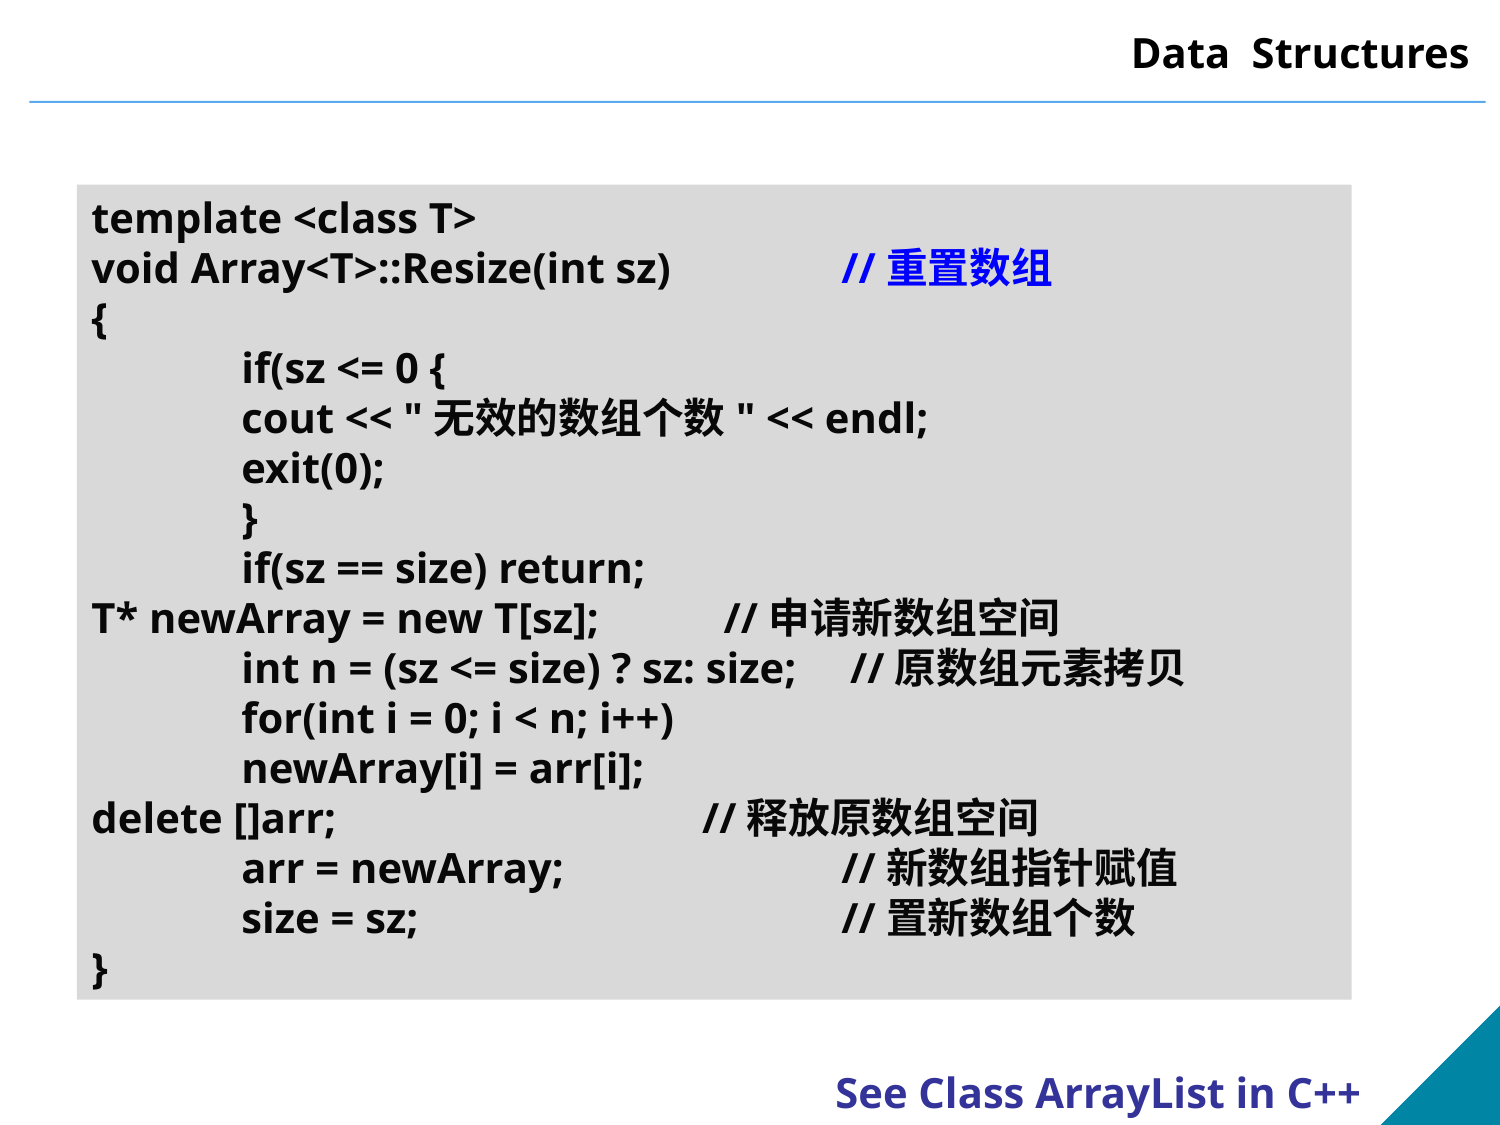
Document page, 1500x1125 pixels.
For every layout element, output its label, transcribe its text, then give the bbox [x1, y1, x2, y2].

text_box template <class T> void Array<T>::Resize(int sz) //重置数组 { if(sz <= 0 { cout << "无效的数组个数" << endl; exit(0); } if(sz == size) return; T* newArray = new T[sz]; //申请新数组空间 int n = (sz <= size) ? sz: size; //原数组元素拷贝 for(int i = 0; i < n; i++) newArray[i] = arr[i]; delete []arr; //释放原数组空间 arr = newArray; //新数组指针赋值 size = sz; //置新数组个数 } [76, 184, 1352, 1000]
text_box See Class ArrayList in C++ [820, 1059, 1441, 1125]
